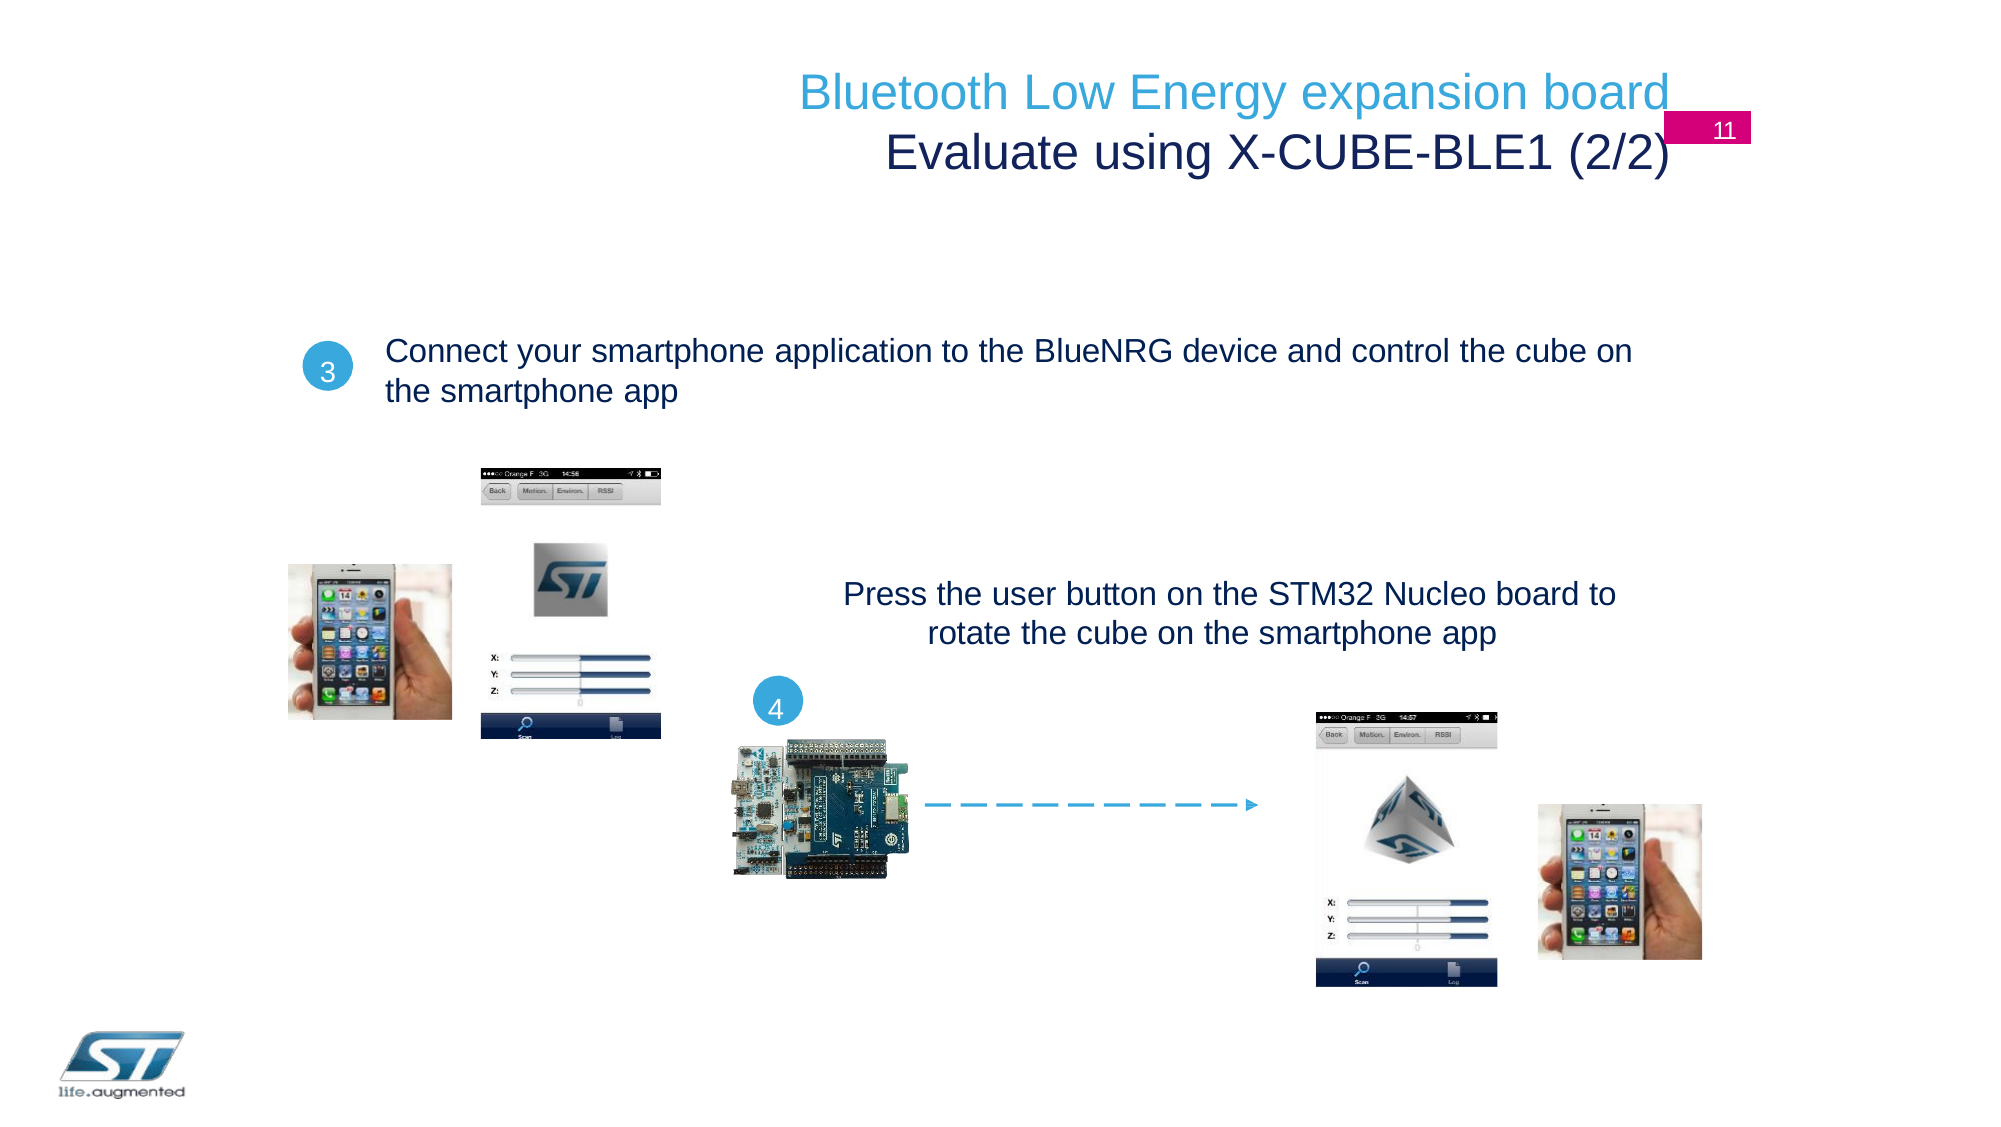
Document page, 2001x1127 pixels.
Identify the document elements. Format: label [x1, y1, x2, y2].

text_box [924, 803, 951, 807]
text_box [996, 803, 1023, 807]
text_box [302, 340, 354, 391]
text_box [288, 564, 453, 720]
text_box [960, 803, 987, 807]
text_box [1032, 803, 1059, 807]
text_box [1537, 804, 1703, 960]
text_box [1175, 803, 1202, 807]
picture [49, 1023, 196, 1105]
text_box [480, 468, 661, 739]
text_box [1245, 798, 1259, 812]
text_box [383, 328, 1647, 409]
text_box [728, 735, 912, 881]
text_box [1103, 803, 1130, 807]
text_box [1068, 803, 1095, 807]
title [400, 59, 2000, 248]
text_box [1139, 803, 1166, 807]
text_box [1664, 111, 1751, 145]
text_box [753, 571, 1627, 987]
text_box [1211, 803, 1238, 807]
